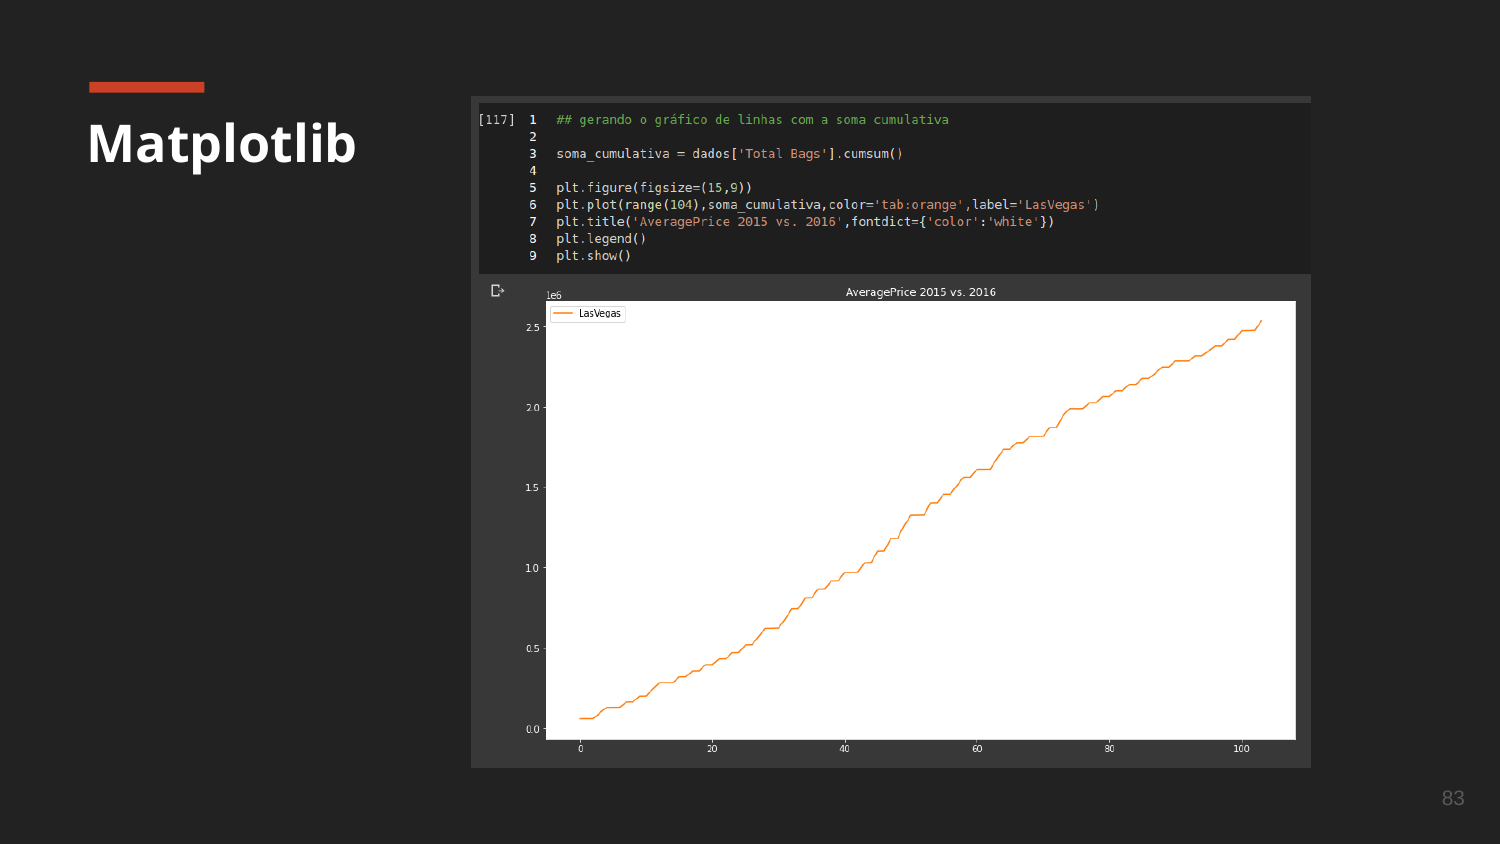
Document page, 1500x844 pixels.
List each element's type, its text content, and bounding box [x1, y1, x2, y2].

slide_number ‹#› [1389, 764, 1480, 830]
picture [471, 95, 1311, 768]
title Matplotlib [71, 95, 470, 203]
